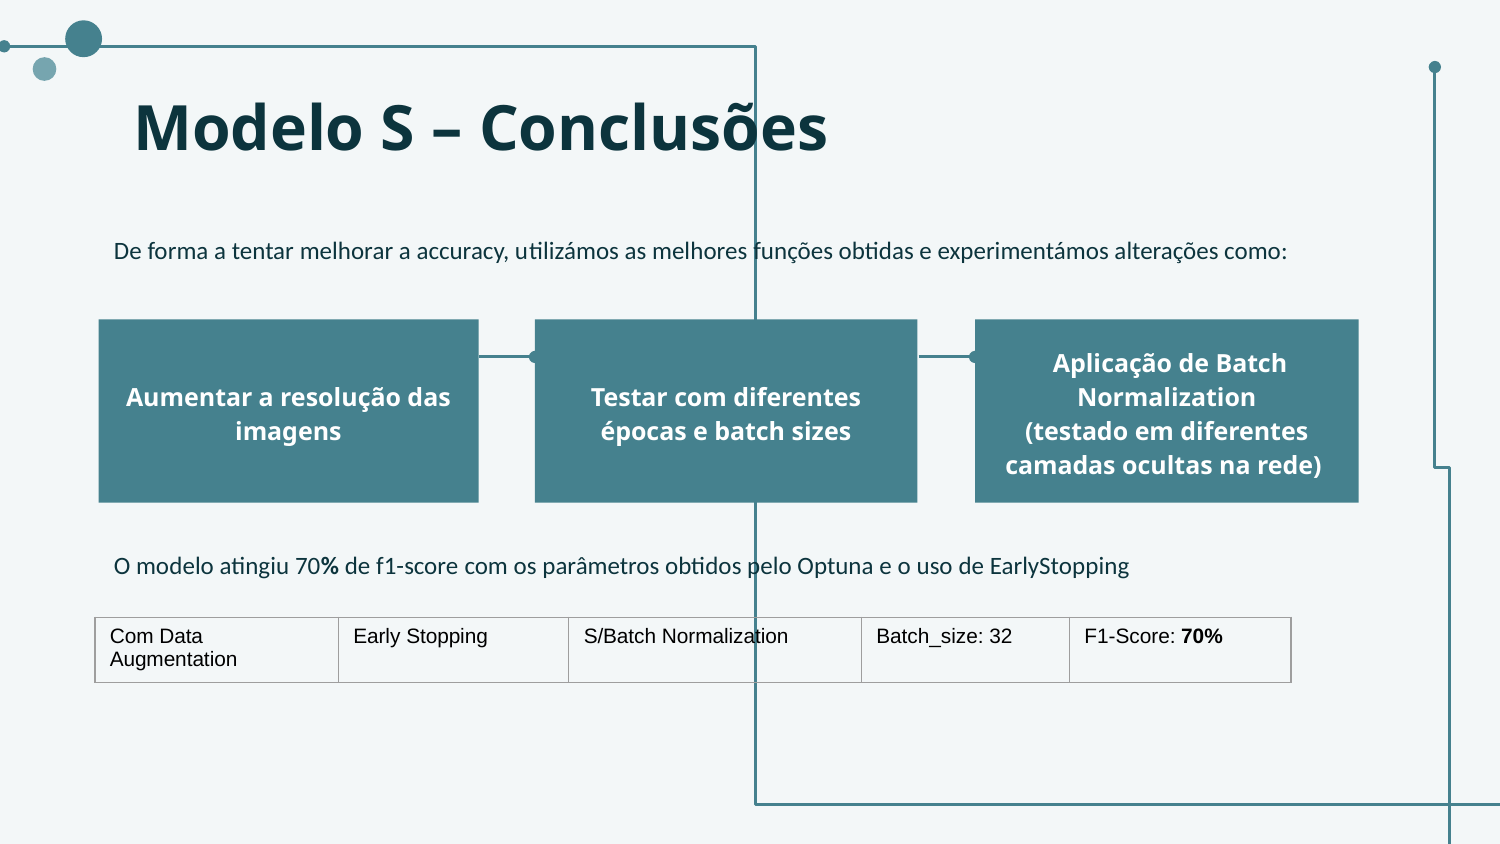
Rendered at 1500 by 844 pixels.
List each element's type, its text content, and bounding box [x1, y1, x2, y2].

text_box Aplicação de Batch Normalization (testado em diferentes camadas ocultas na rede) [975, 319, 1359, 503]
text_box De forma a tentar melhorar a accuracy, utilizámos as melhores funções obtidas e experimentámos alterações como: [98, 227, 1379, 273]
table_header F1-Score: 70% [1070, 618, 1290, 682]
text_box Aumentar a resolução das imagens [98, 319, 479, 503]
text_box Testar com diferentes épocas e batch sizes [534, 319, 918, 503]
title Modelo S – Conclusões [118, 72, 1411, 167]
table_header Early Stopping [339, 618, 568, 682]
table_header Batch_size: 32 [862, 618, 1069, 682]
table_header S/Batch Normalization [569, 618, 861, 682]
text_box O modelo atingiu 70% de f1-score com os parâmetros obtidos pelo Optuna e o uso de EarlyStopping [98, 541, 1292, 617]
table_header Com Data Augmentation [96, 618, 338, 682]
